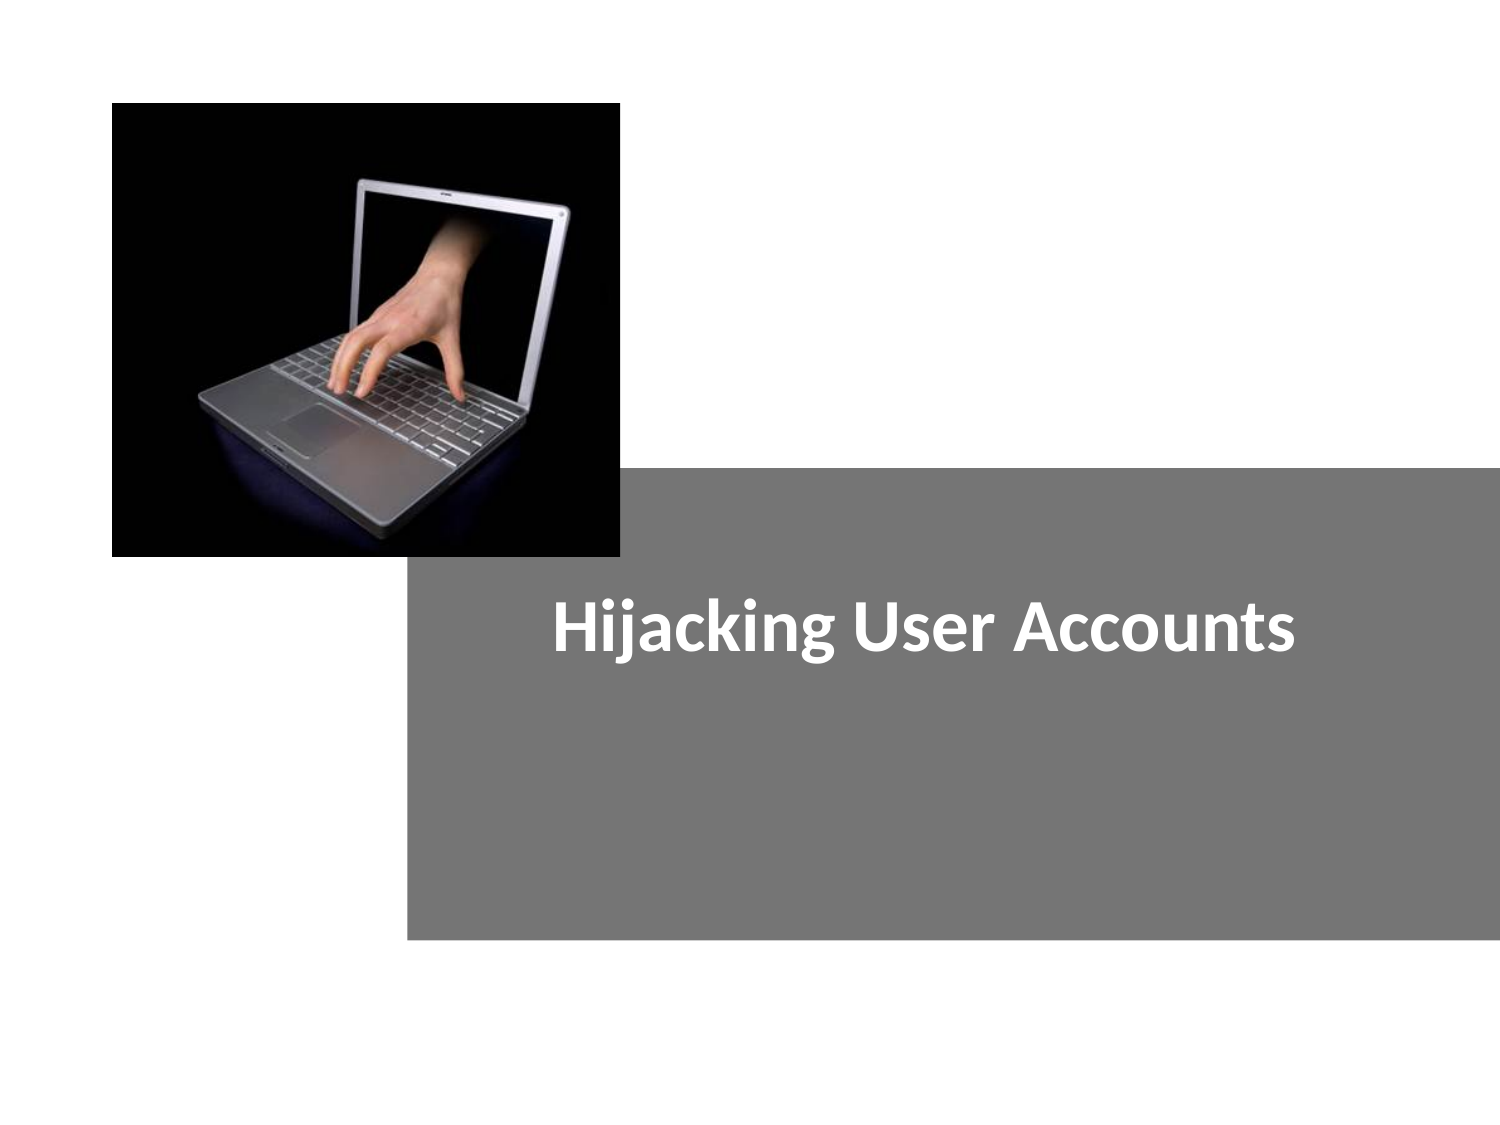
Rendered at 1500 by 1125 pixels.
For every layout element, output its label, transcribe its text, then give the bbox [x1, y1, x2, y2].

title Hijacking User Accounts [537, 527, 1400, 716]
picture [111, 101, 621, 557]
